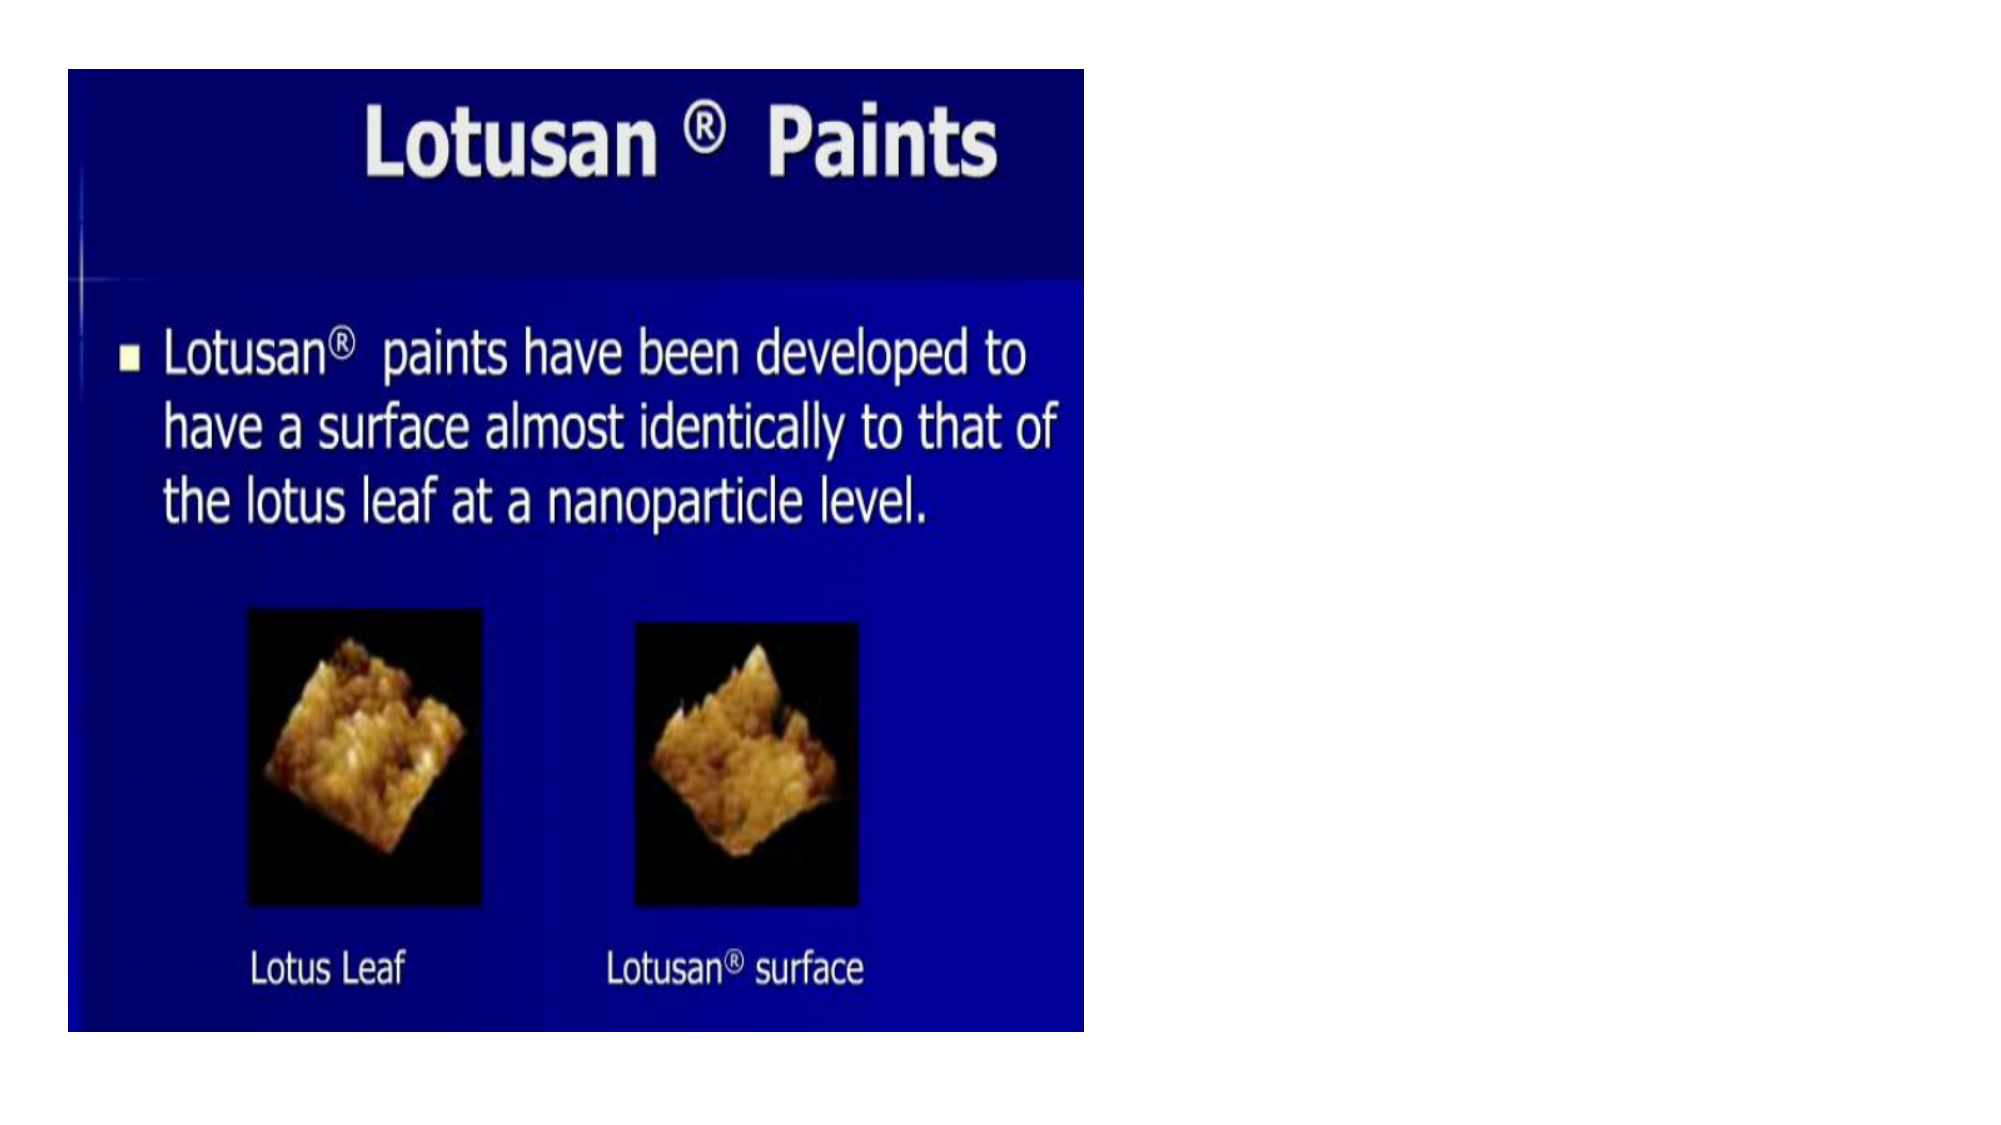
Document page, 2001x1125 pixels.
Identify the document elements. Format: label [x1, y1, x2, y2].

picture [68, 69, 1084, 1032]
